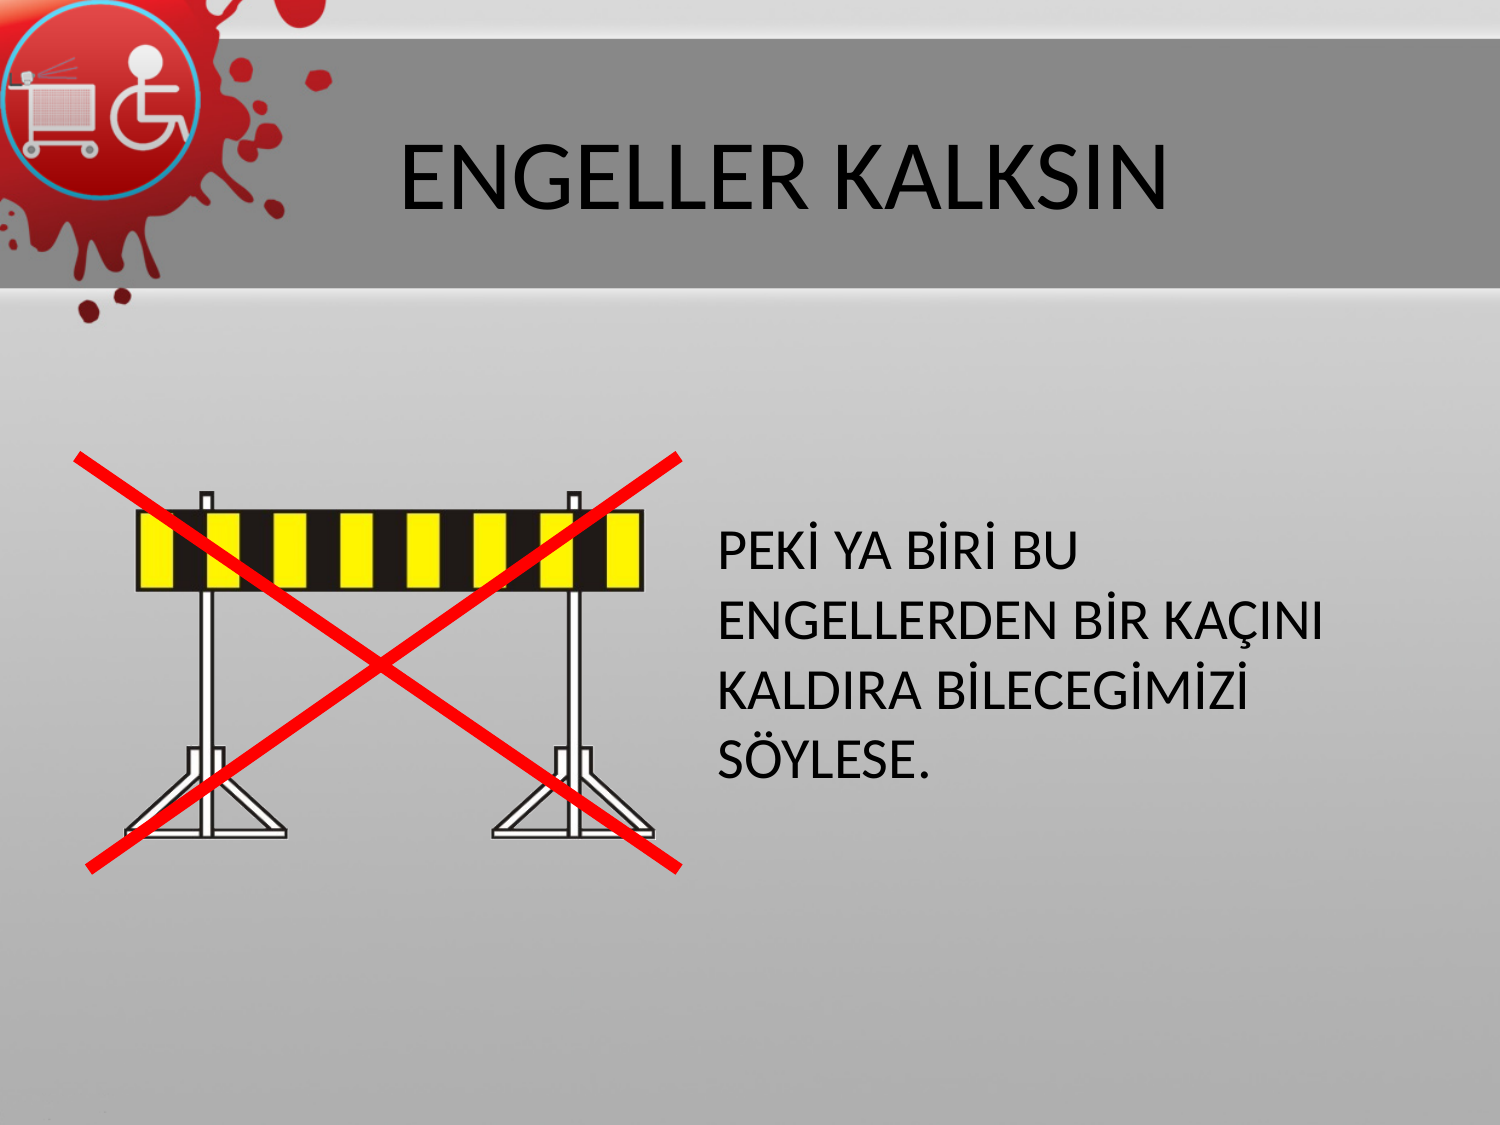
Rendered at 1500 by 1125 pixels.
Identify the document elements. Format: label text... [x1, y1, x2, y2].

text_box ENGELLER KALKSIN [383, 101, 1447, 237]
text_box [76, 455, 87, 870]
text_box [88, 455, 680, 870]
text_box PEKİ YA BİRİ BU ENGELLERDEN BİR KAÇINI KALDIRA BİLECEGİMİZİ SÖYLESE. [702, 503, 1424, 799]
picture [0, 0, 1500, 1125]
